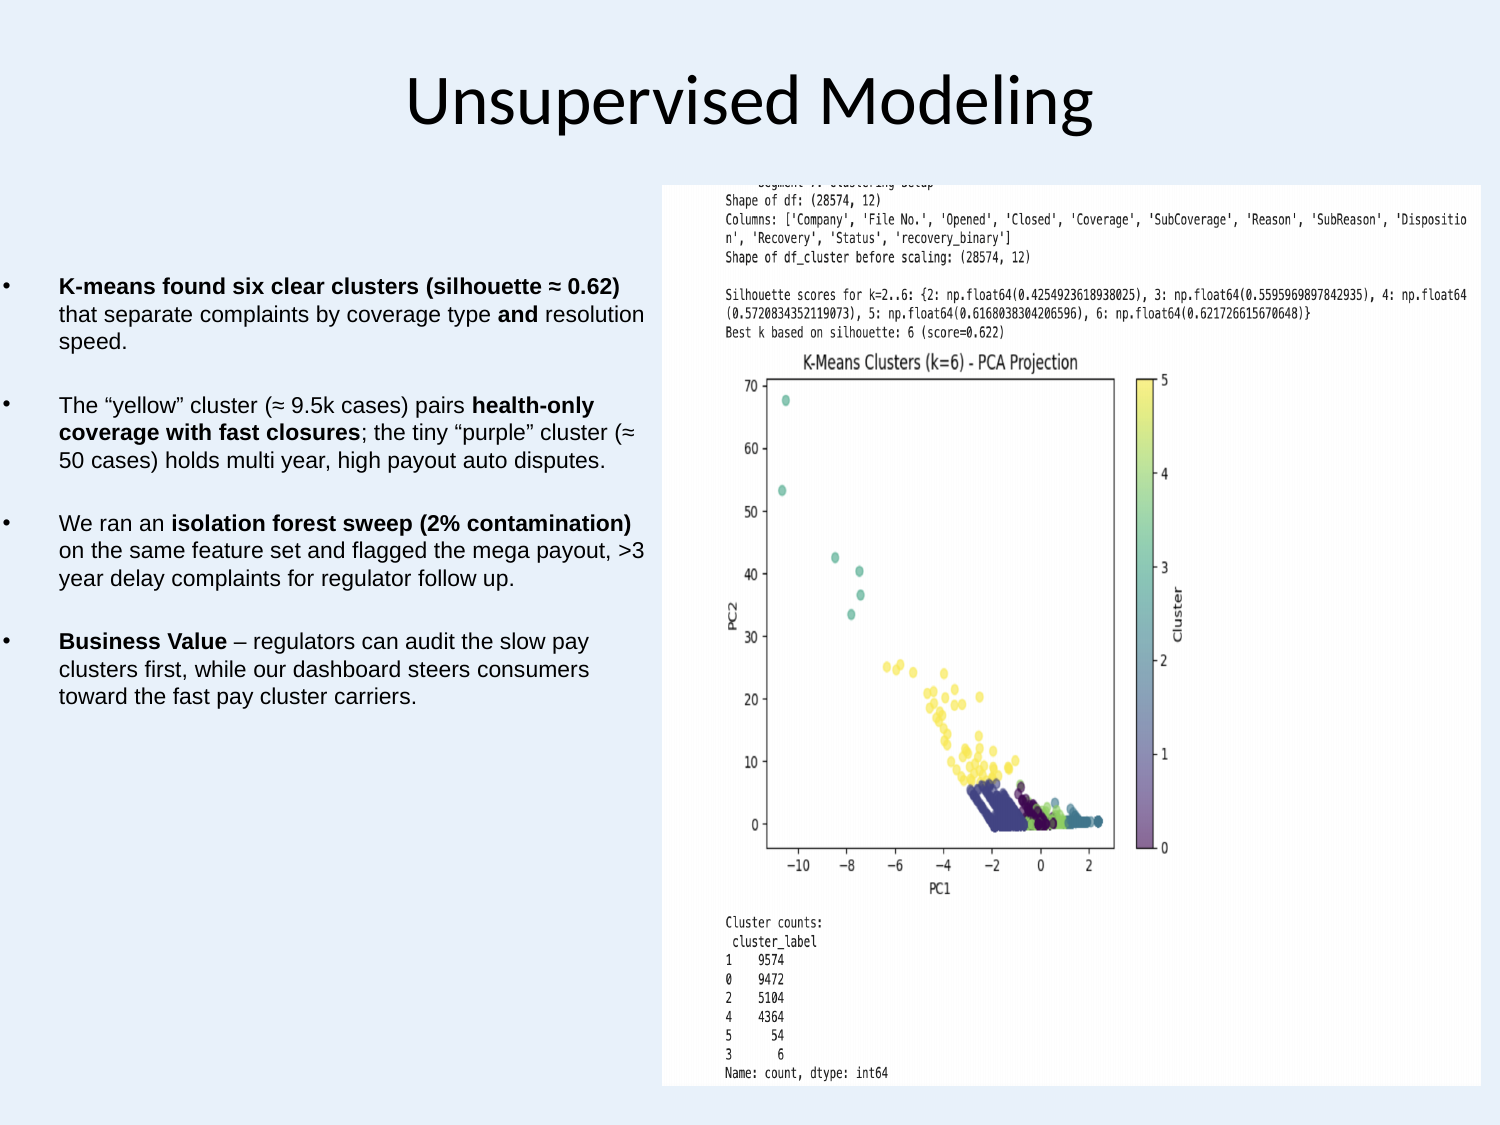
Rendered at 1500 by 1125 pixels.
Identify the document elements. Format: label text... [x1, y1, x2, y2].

list K-means found six clear clusters (silhouette ≈ 0.62) that separate complaints by coverage type and resolution speed. The “yellow” cluster (≈ 9.5k cases) pairs health-only coverage with fast closures; the tiny “purple” cluster (≈ 50 cases) holds multi year, high payout auto disputes. We ran an isolation forest sweep (2% contamination) on the same feature set and flagged the mega payout, >3 year delay complaints for regulator follow up. Business Value – regulators can audit the slow pay clusters first, while our dashboard steers consumers toward the fast pay cluster carriers. [0, 264, 657, 1007]
picture [662, 185, 1482, 1086]
title Unsupervised Modeling [75, 45, 1425, 233]
